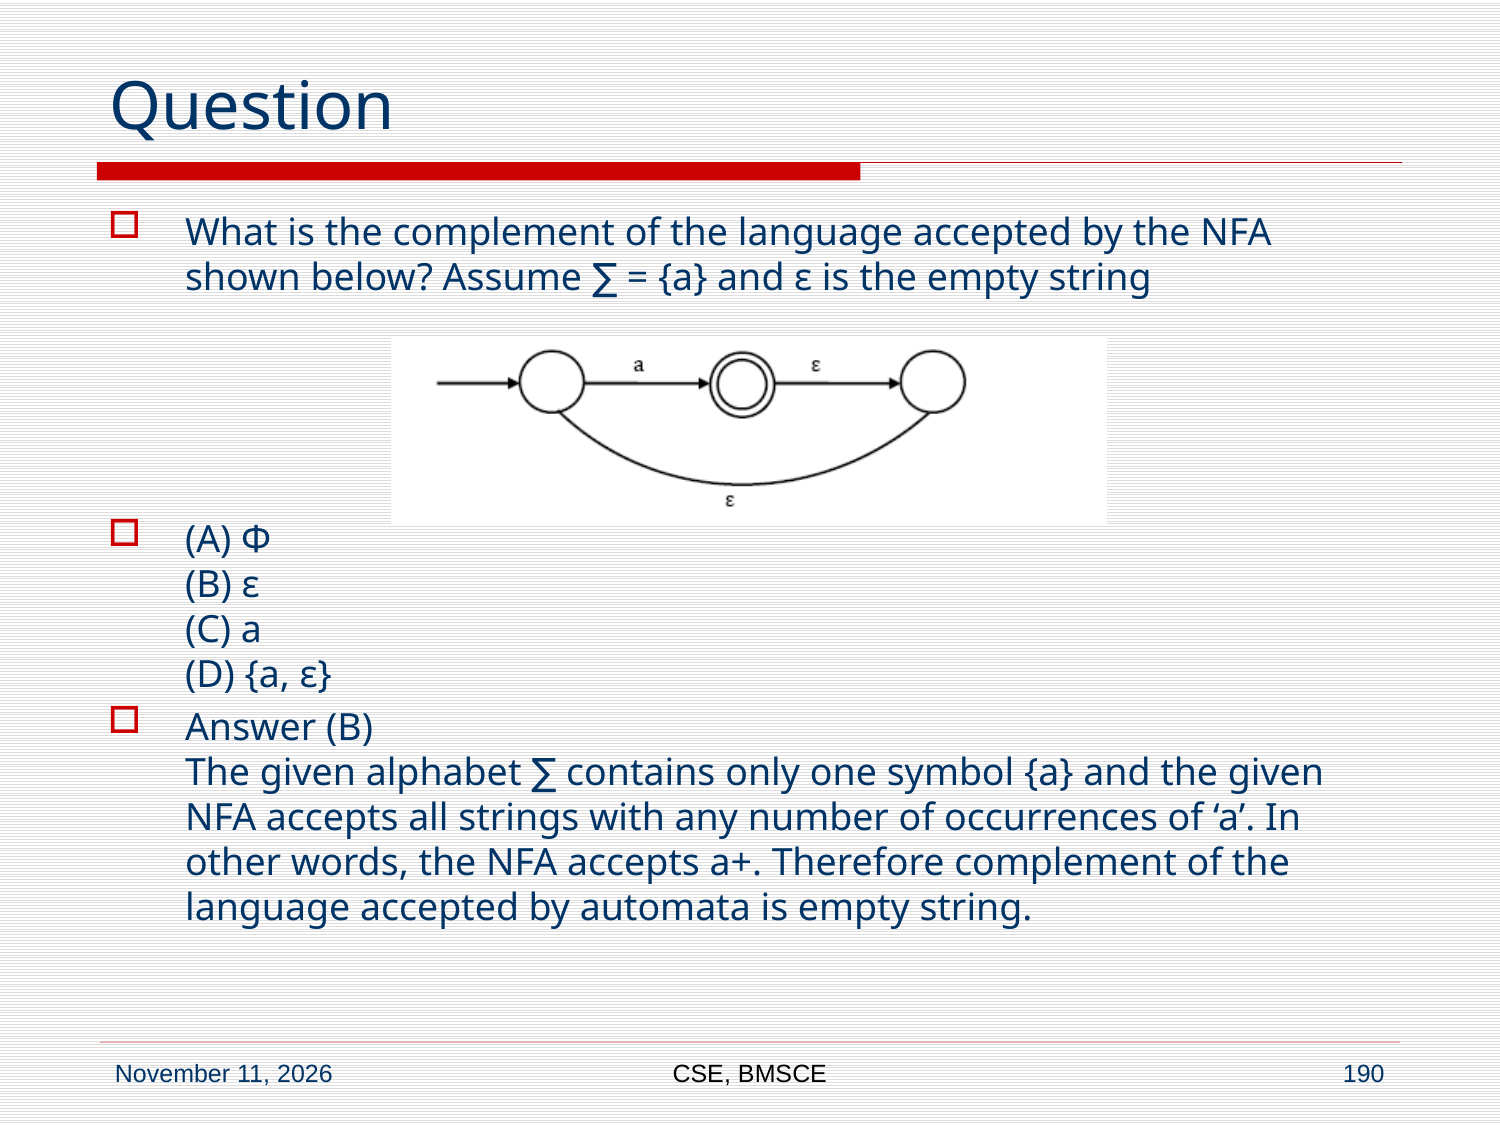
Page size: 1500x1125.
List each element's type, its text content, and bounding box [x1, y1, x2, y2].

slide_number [99, 1049, 426, 1103]
title Question [94, 24, 1407, 150]
list What is the complement of the language accepted by the NFA shown below? Assume ∑ = {a} and ε is the empty string (A) Φ (B) ε (C) a (D) {a, ε} Answer (B) The given alphabet ∑ contains only one symbol {a} and the given NFA accepts all strings with any number of occurrences of ‘a’. In other words, the NFA accepts a+. Therefore complement of the language accepted by automata is empty string. [92, 200, 1406, 1025]
slide_number 190 [1074, 1049, 1401, 1103]
footer CSE, BMSCE [512, 1049, 988, 1103]
picture [391, 337, 1108, 524]
